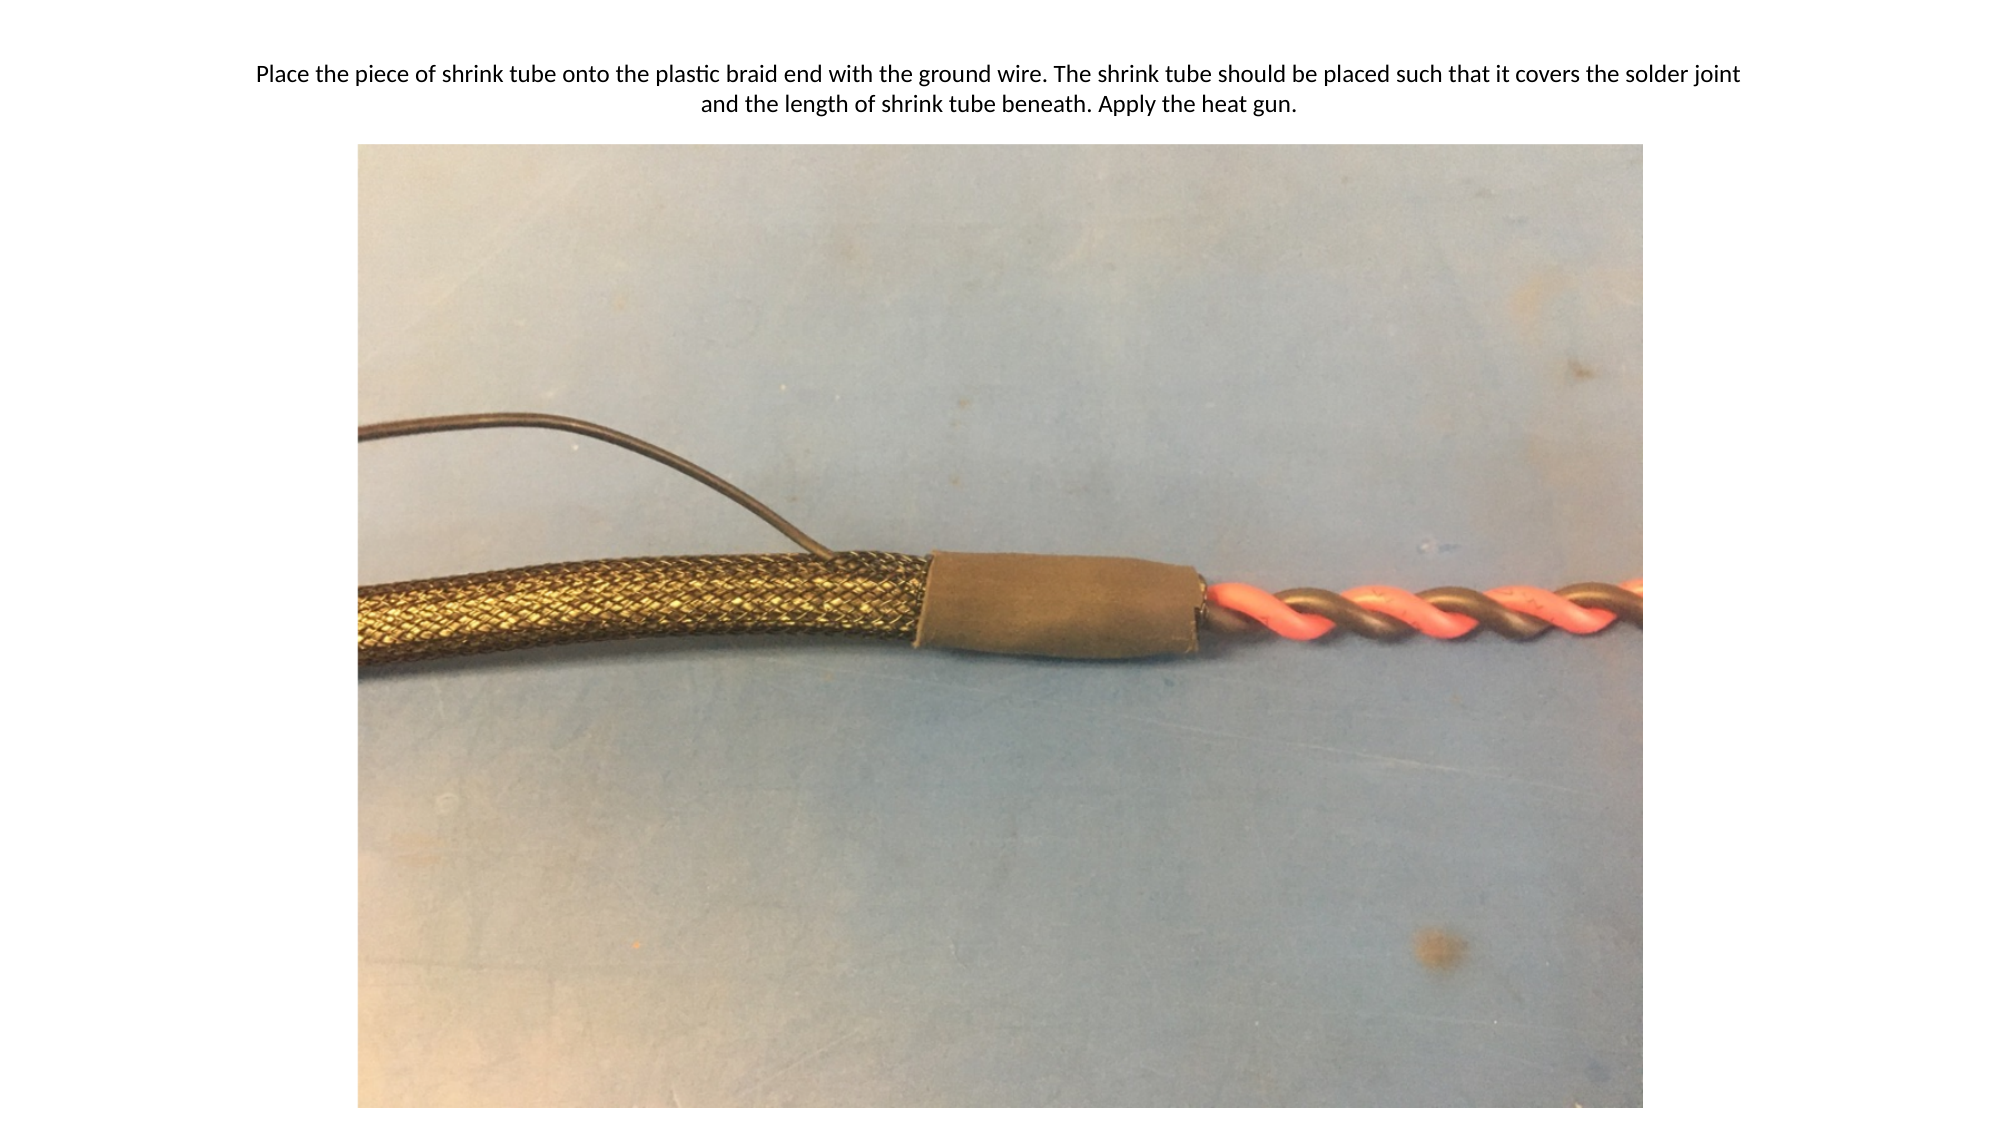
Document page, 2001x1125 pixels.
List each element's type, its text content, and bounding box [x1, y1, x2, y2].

picture [359, 0, 1642, 1125]
text_box Place the piece of shrink tube onto the plastic braid end with the ground wire. The shrink tube should be placed such that it covers the solder joint and the length of shrink tube beneath. Apply the heat gun. [232, 49, 517, 125]
text_box Place the piece of shrink tube onto the plastic braid end with the ground wire. The shrink tube should be placed such that it covers the solder joint and the length of shrink tube beneath. Apply the heat gun. [1483, 49, 1768, 125]
